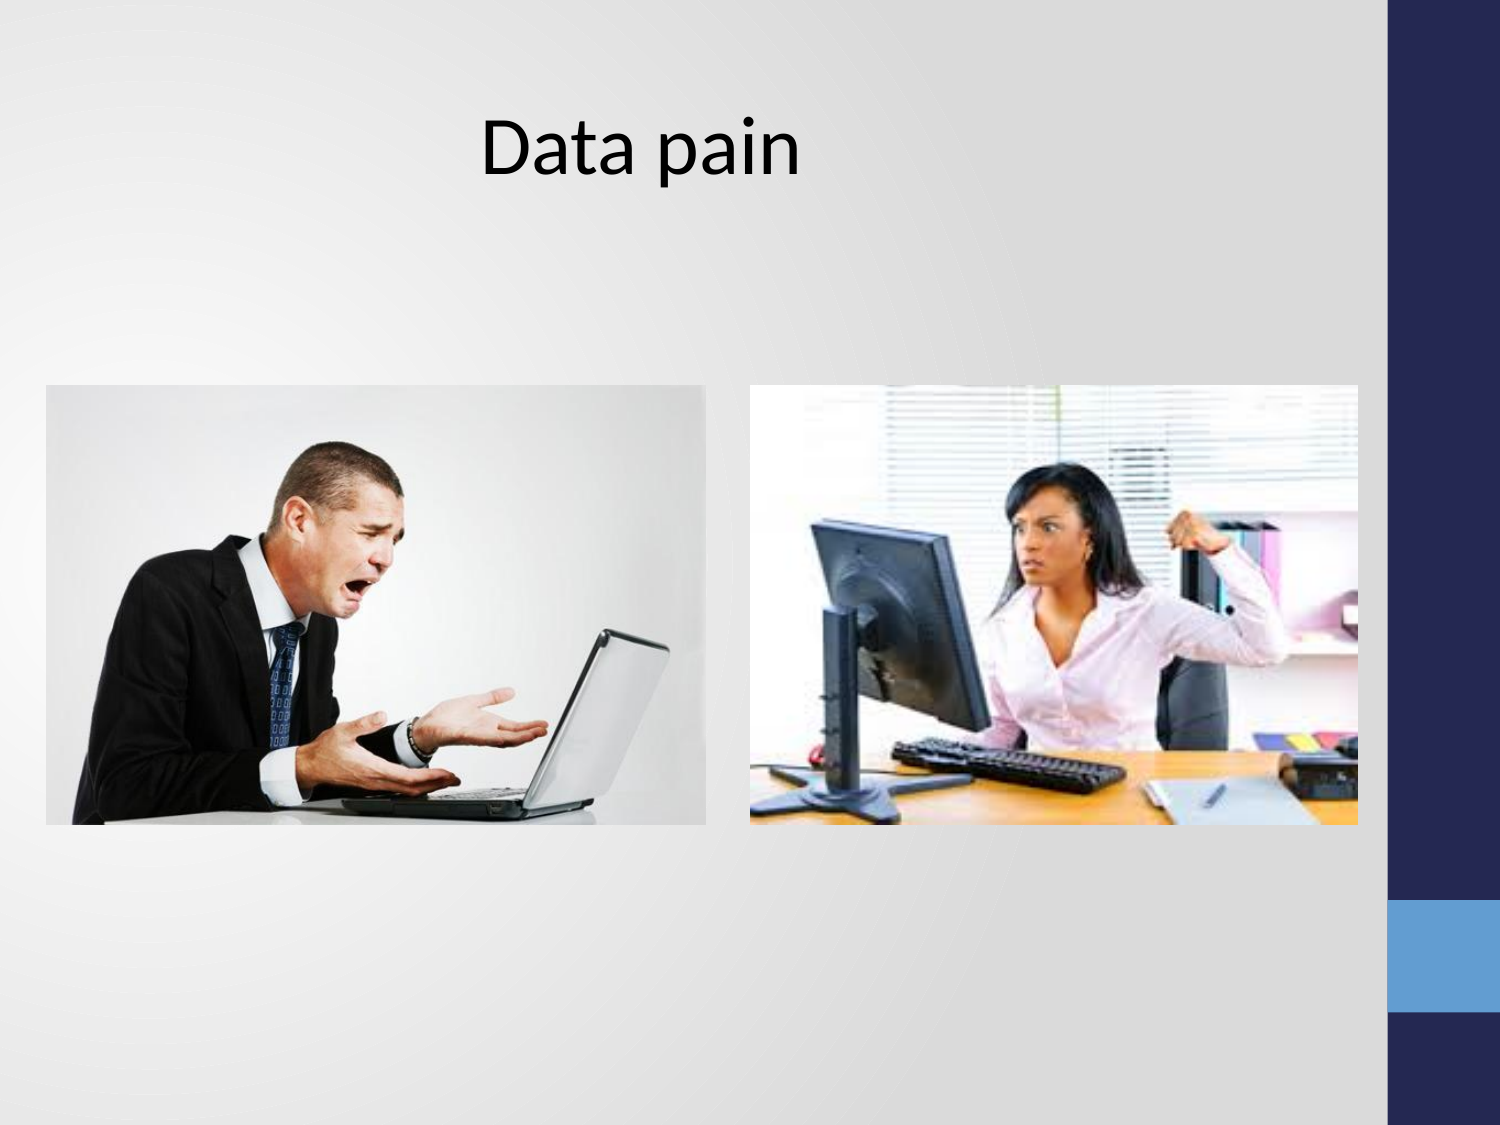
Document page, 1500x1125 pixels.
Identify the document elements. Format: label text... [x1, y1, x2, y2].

picture [749, 384, 1359, 826]
picture [46, 384, 707, 826]
text_box Data pain [465, 84, 1136, 199]
